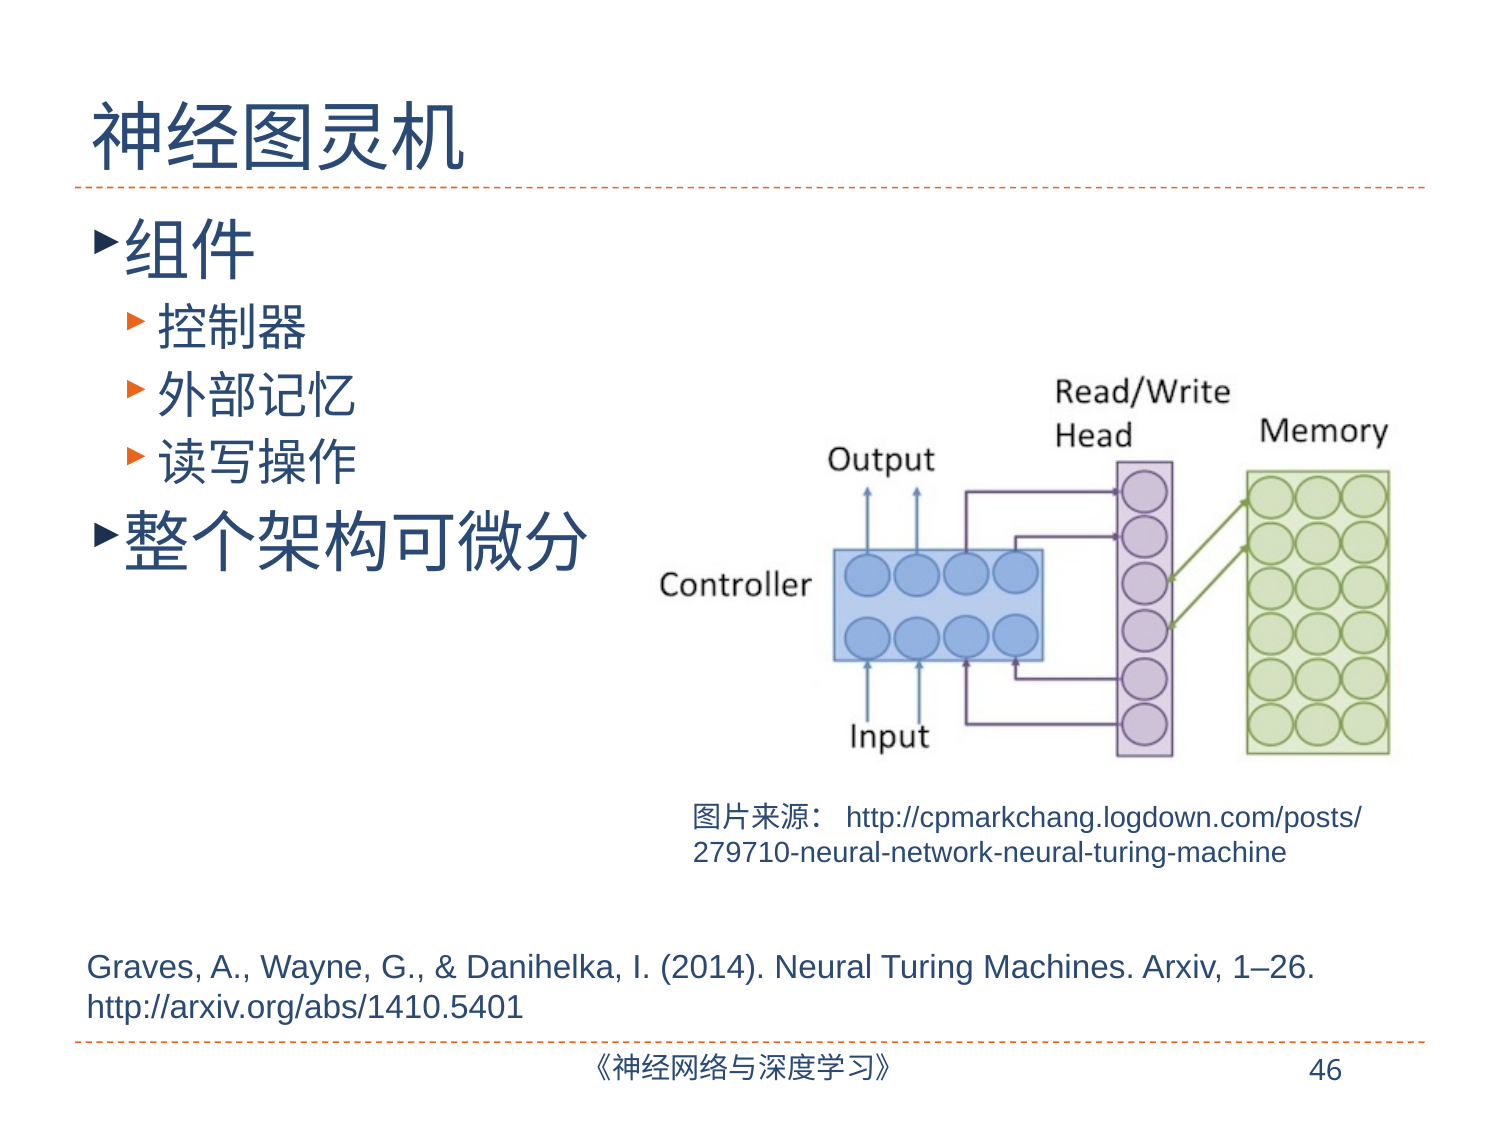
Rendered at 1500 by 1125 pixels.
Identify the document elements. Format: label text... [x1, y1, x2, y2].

text_box Graves, A., Wayne, G., & Danihelka, I. (2014). Neural Turing Machines. Arxiv, 1–26. http://arxiv.org/abs/1410.5401 [71, 938, 1347, 1033]
text_box 图片来源：http://cpmarkchang.logdown.com/posts/279710-neural-network-neural-turing-machine [678, 792, 1429, 876]
title 神经图灵机 [75, 24, 1425, 188]
picture [637, 362, 1469, 779]
list 组件 控制器 外部记忆 读写操作 整个架构可微分 [75, 200, 1425, 1010]
